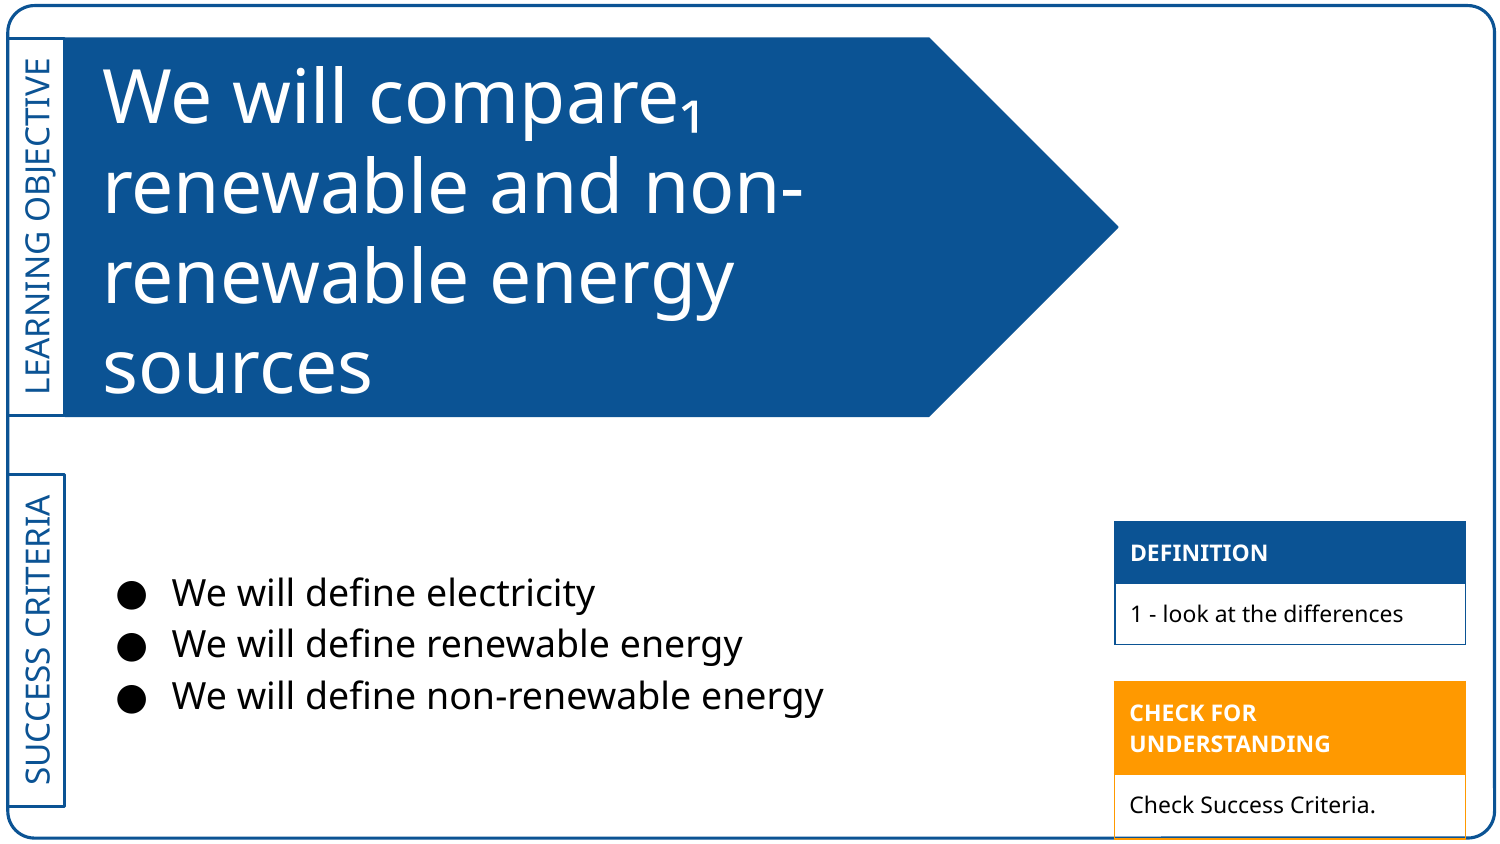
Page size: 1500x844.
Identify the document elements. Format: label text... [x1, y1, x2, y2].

table_header DEFINITION [1116, 523, 1465, 583]
table_header CHECK FOR UNDERSTANDING [1115, 682, 1465, 773]
title We will compare₁ renewable and non-renewable energy sources [87, 78, 1002, 380]
table_cell Check Success Criteria. [1115, 775, 1465, 838]
list We will define electricity We will define renewable energy We will define non-renewable energy [81, 474, 935, 805]
table_cell 1 - look at the differences [1116, 584, 1465, 644]
